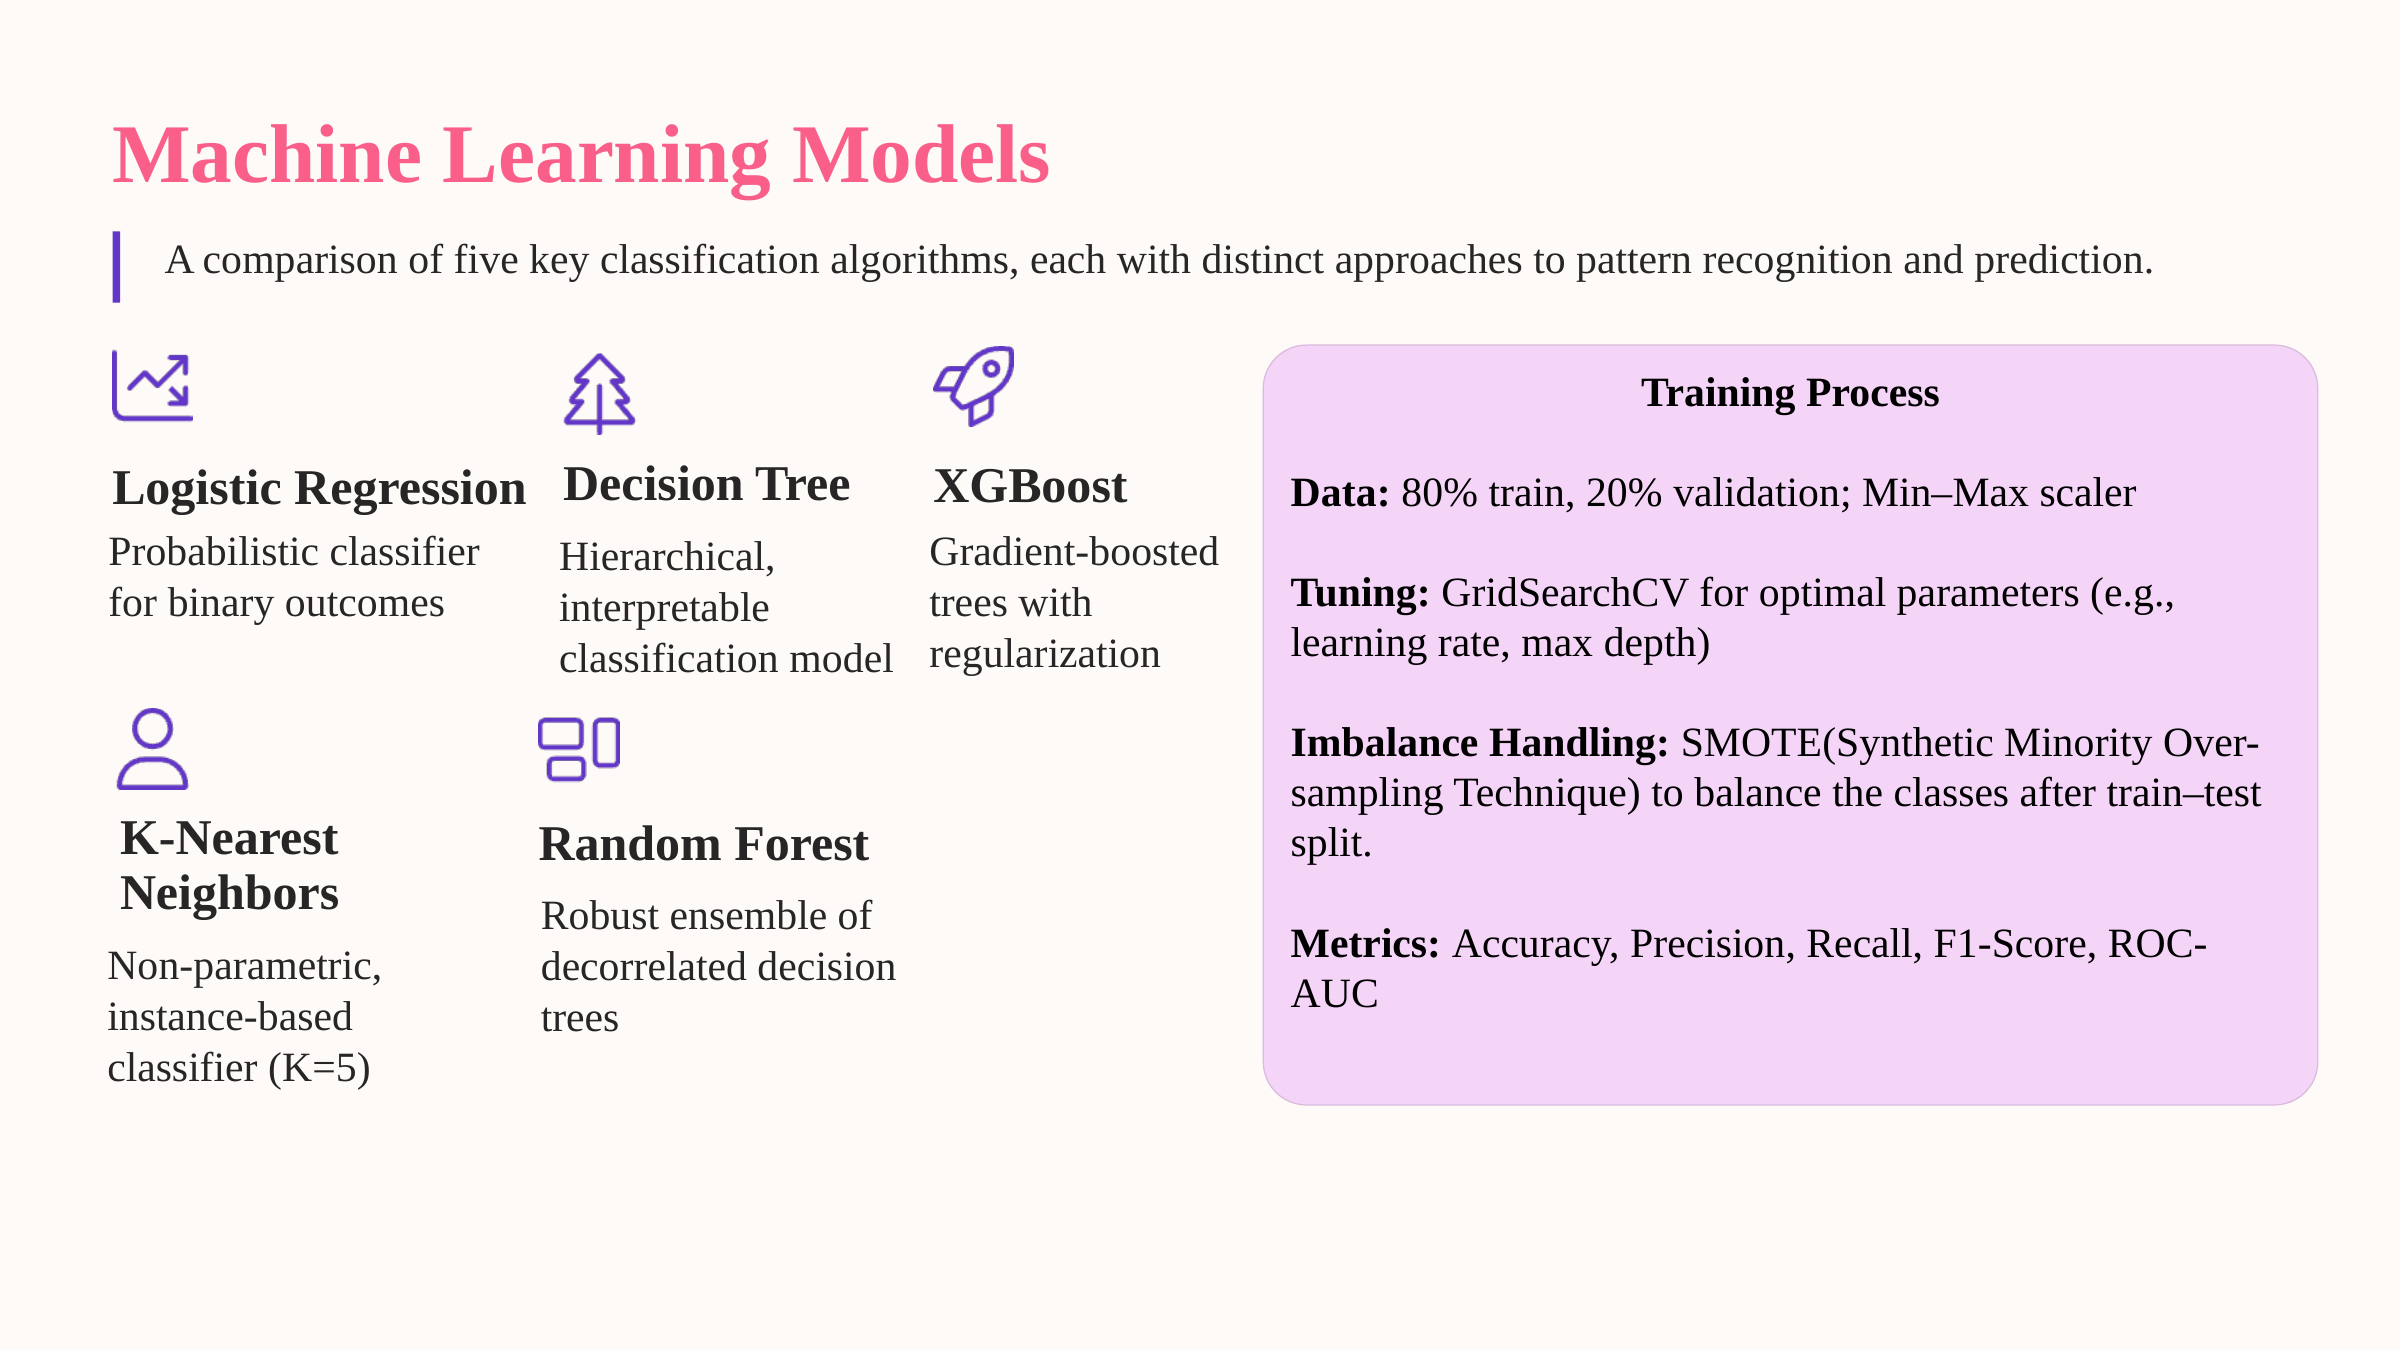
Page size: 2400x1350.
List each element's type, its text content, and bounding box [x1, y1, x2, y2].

text_box Training Process Data: 80% train, 20% validation; Min–Max scaler Tuning: GridSearchCV for optimal parameters (e.g., learning rate, max depth) Imbalance Handling: SMOTE(Synthetic Minority Over-sampling Technique) to balance the classes after train–test split. Metrics: Accuracy, Precision, Recall, F1-Score, ROC-AUC [1263, 345, 2318, 1105]
text_box A comparison of five key classification algorithms, each with distinct approaches to pattern recognition and prediction. [164, 231, 2257, 312]
picture [538, 709, 620, 790]
text_box Gradient-boosted trees with regularization [929, 523, 1251, 698]
picture [112, 345, 193, 426]
picture [933, 346, 1014, 427]
text_box Robust ensemble of decorrelated decision trees [540, 886, 940, 1144]
text_box Probabilistic classifier for binary outcomes [108, 523, 488, 662]
text_box XGBoost [933, 457, 1124, 516]
text_box Decision Tree [563, 455, 841, 528]
text_box Hierarchical, interpretable classification model [559, 528, 920, 651]
picture [558, 353, 640, 435]
text_box Logistic Regression [112, 458, 511, 524]
text_box Non-parametric, instance-based classifier (K=5) [107, 936, 506, 1020]
text_box [112, 231, 121, 303]
text_box K-Nearest Neighbors [120, 808, 511, 874]
text_box Machine Learning Models [112, 88, 1173, 200]
picture [112, 708, 193, 790]
text_box Random Forest [538, 814, 876, 889]
